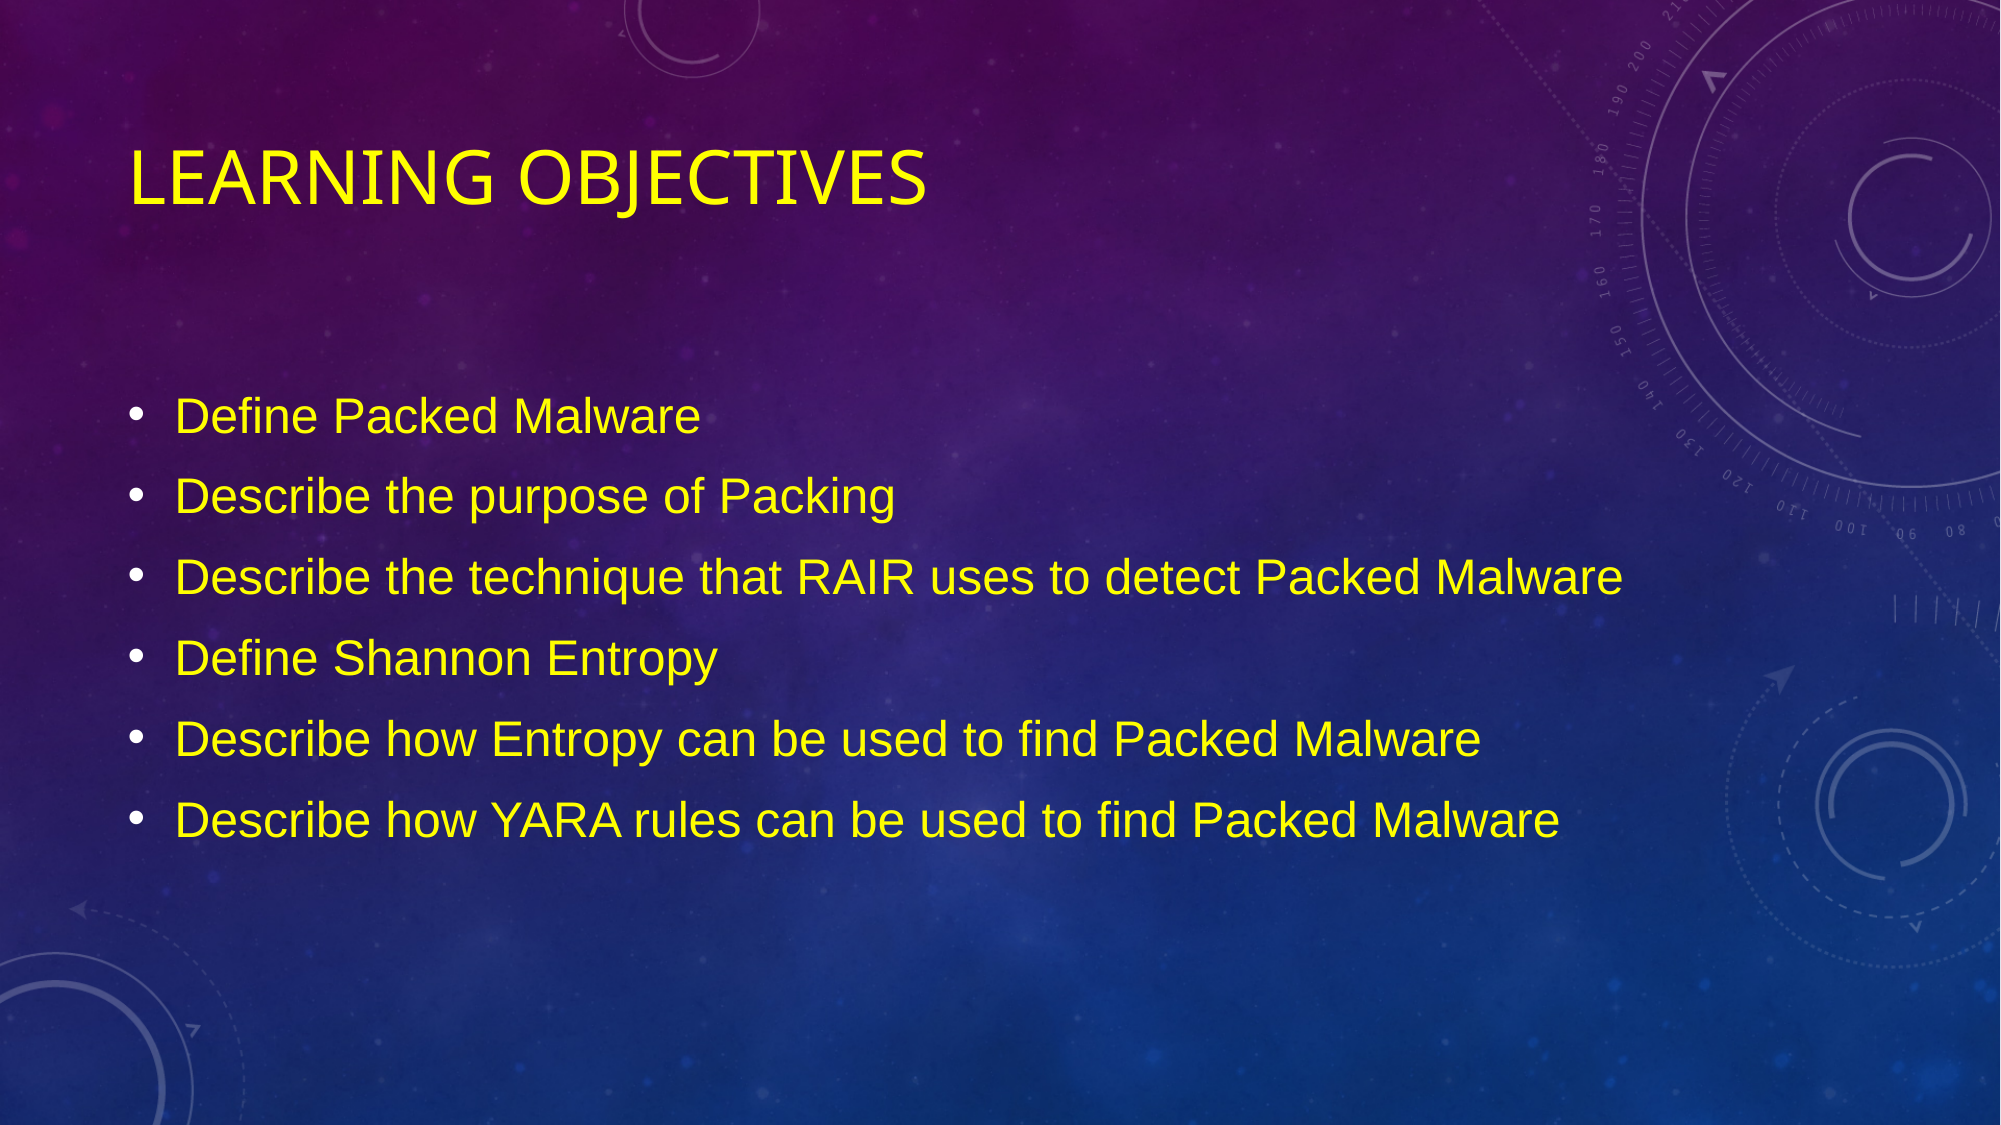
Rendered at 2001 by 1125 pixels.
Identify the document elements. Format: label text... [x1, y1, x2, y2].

title LEARNING OBJECTIVES [112, 99, 1775, 339]
picture [0, 0, 2001, 1125]
list Define Packed Malware Describe the purpose of Packing Describe the technique that RAIR uses to detect Packed Malware Define Shannon Entropy Describe how Entropy can be used to find Packed Malware Describe how YARA rules can be used to find Packed Malware [112, 375, 1775, 975]
